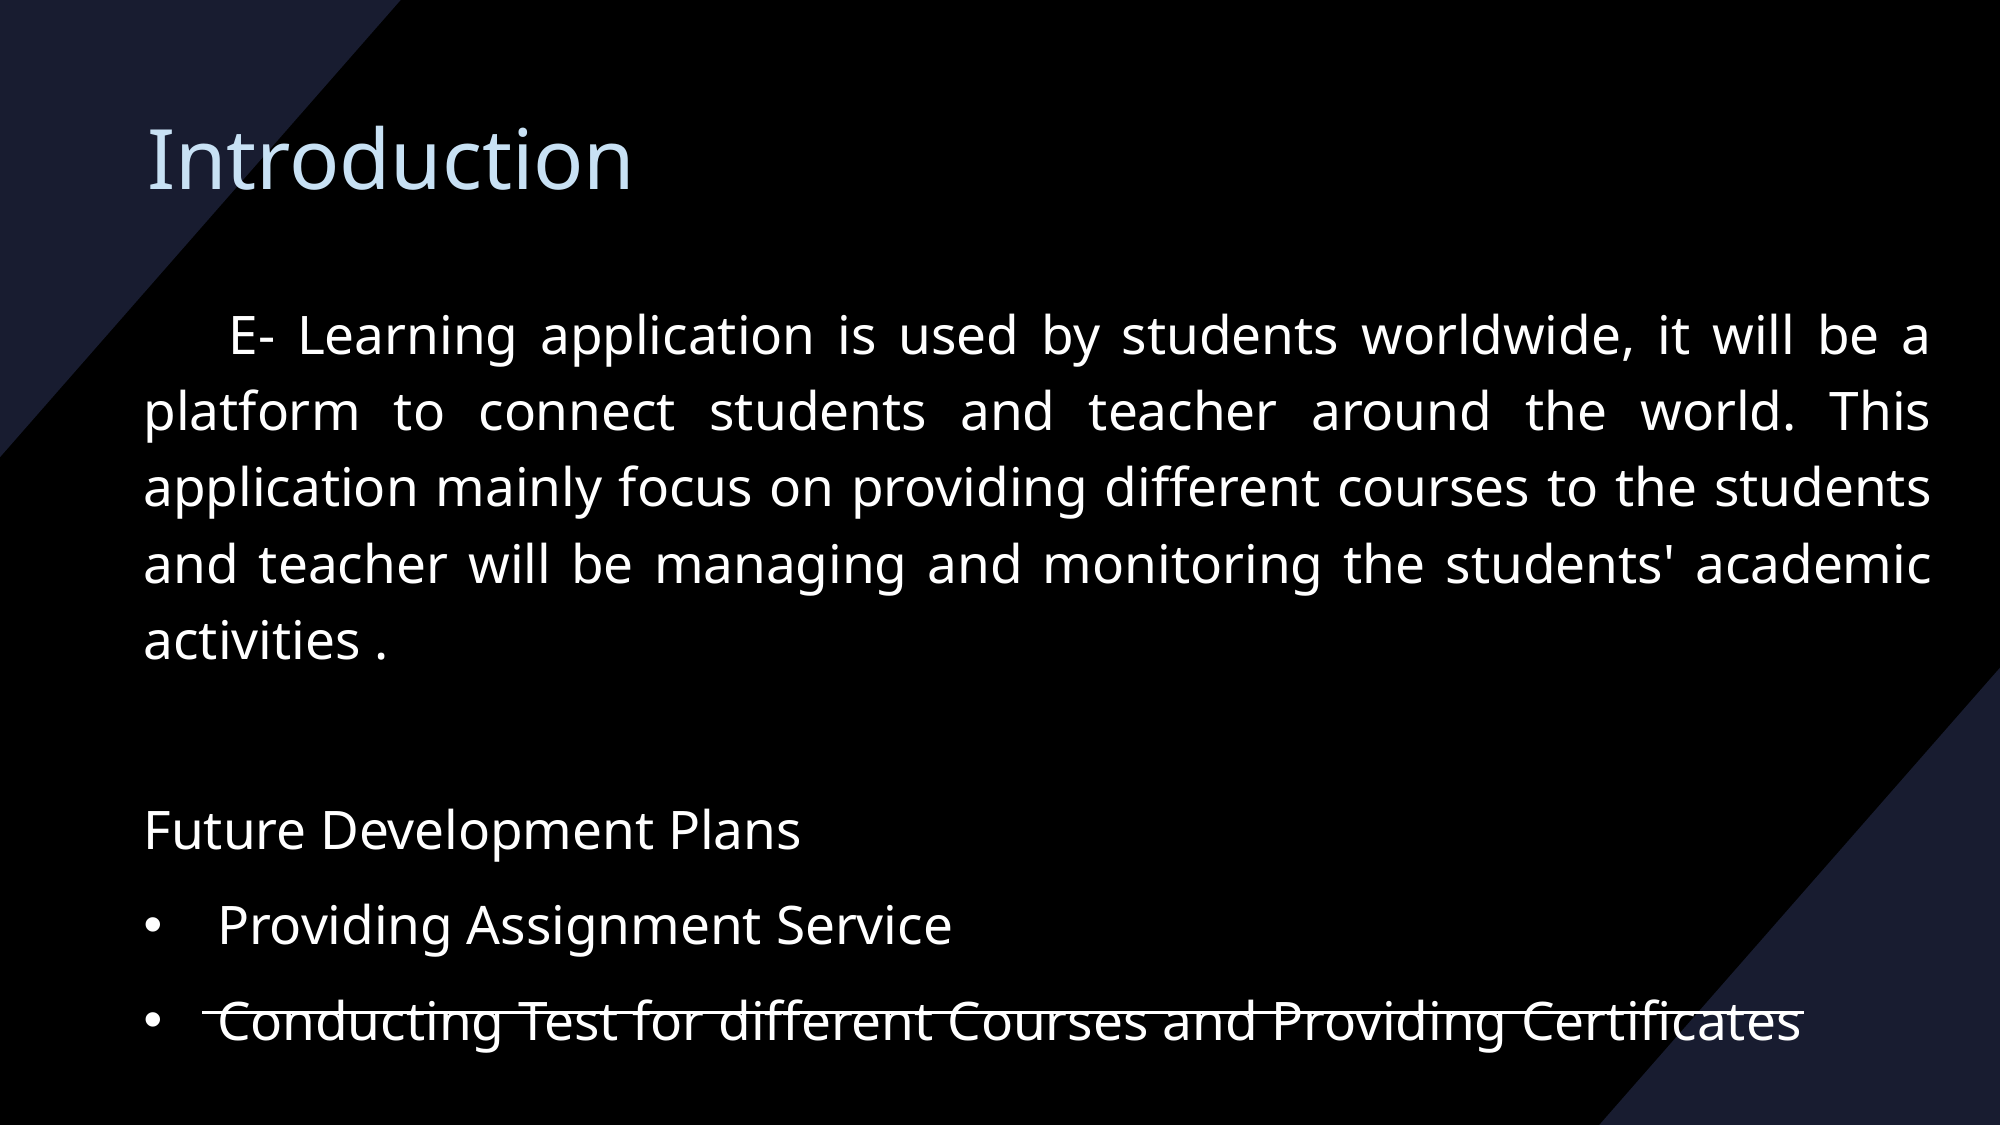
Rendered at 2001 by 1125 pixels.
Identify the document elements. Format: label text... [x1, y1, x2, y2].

title Introduction [79, 37, 1813, 261]
list E- Learning application is used by students worldwide, it will be a platform to connect students and teacher around the world. This application mainly focus on providing different courses to the students and teacher will be managing and monitoring the students' academic activities . Future Development Plans Providing Assignment Service Conducting Test for different Courses and Providing Certificates [128, 281, 1947, 1062]
